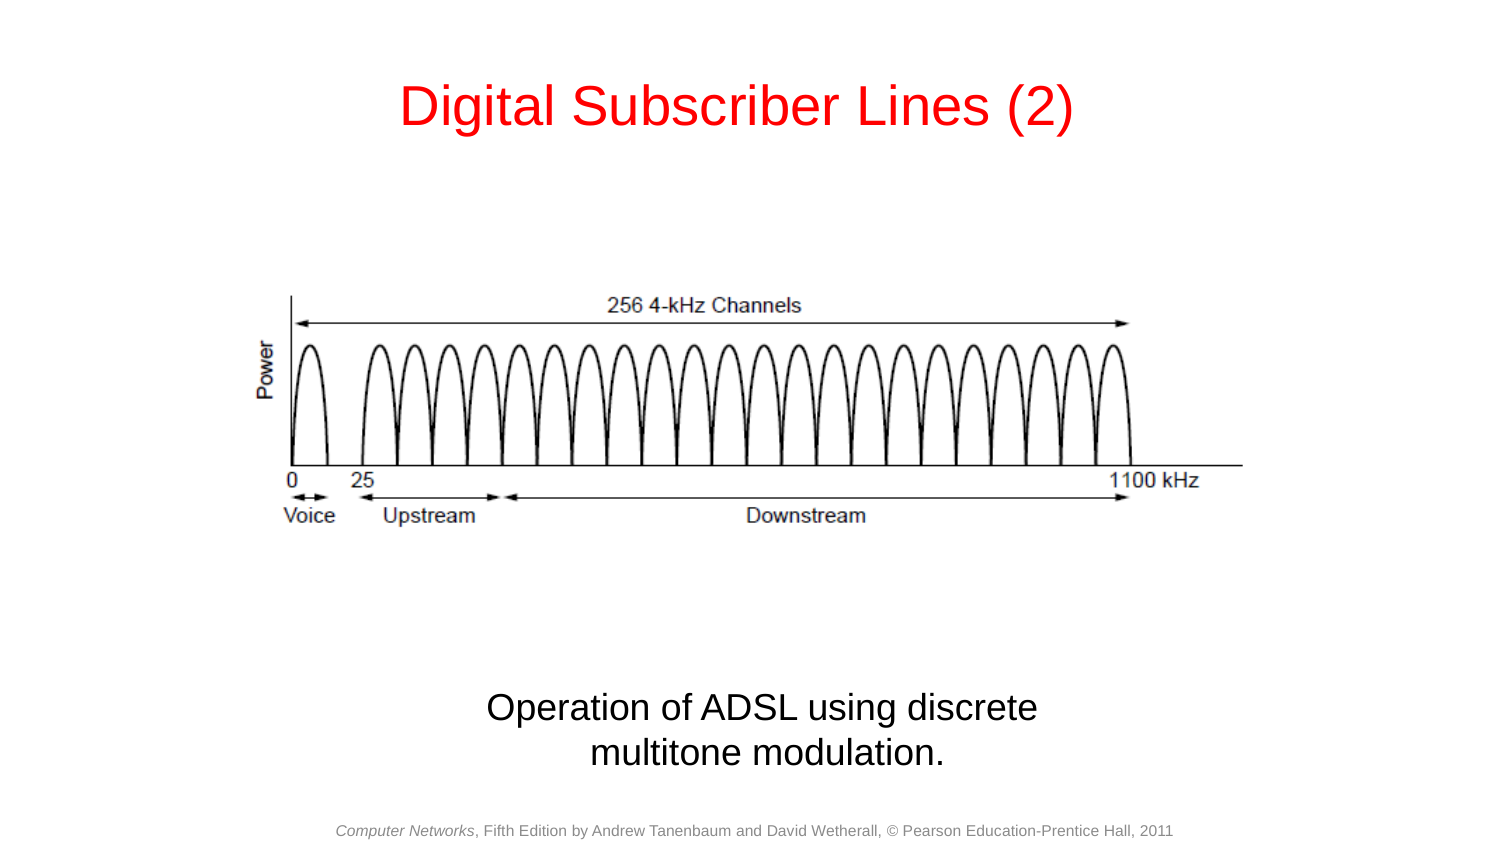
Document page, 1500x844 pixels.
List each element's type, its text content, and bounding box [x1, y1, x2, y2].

picture [228, 262, 1257, 537]
list Operation of ADSL using discrete multitone modulation. [222, 675, 1313, 807]
title Digital Subscriber Lines (2) [62, 37, 1413, 169]
footer Computer Networks, Fifth Edition by Andrew Tanenbaum and David Wetherall, © Pearson Education-Prentice Hall, 2011 [224, 815, 1285, 844]
